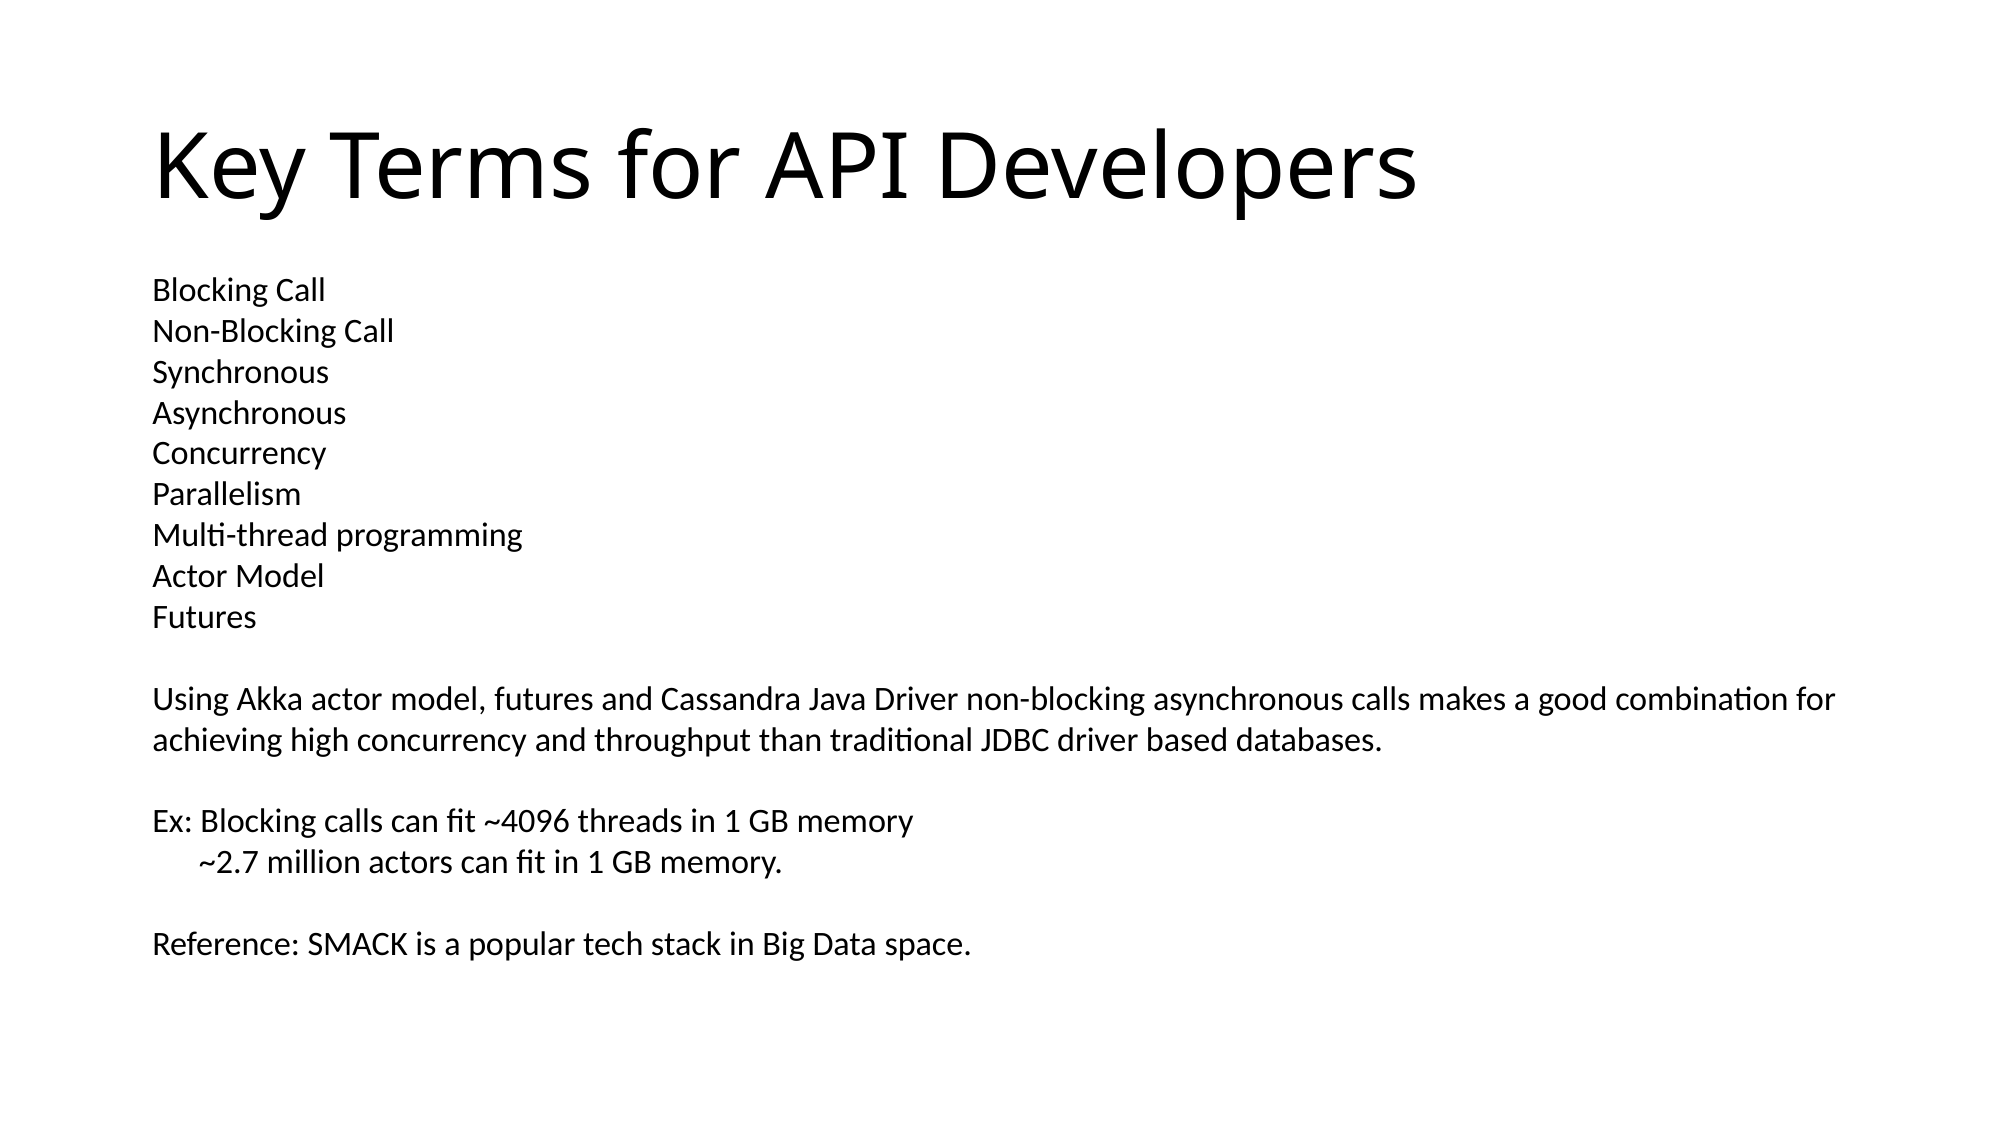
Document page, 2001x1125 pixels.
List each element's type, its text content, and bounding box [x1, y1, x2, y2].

list Blocking Call Non-Blocking Call Synchronous Asynchronous Concurrency Parallelism Multi-thread programming Actor Model Futures Using Akka actor model, futures and Cassandra Java Driver non-blocking asynchronous calls makes a good combination for achieving high concurrency and throughput than traditional JDBC driver based databases. Ex: Blocking calls can fit ~4096 threads in 1 GB memory ~2.7 million actors can fit in 1 GB memory. Reference: SMACK is a popular tech stack in Big Data space. [137, 259, 1863, 974]
title Key Terms for API Developers [137, 59, 1863, 259]
